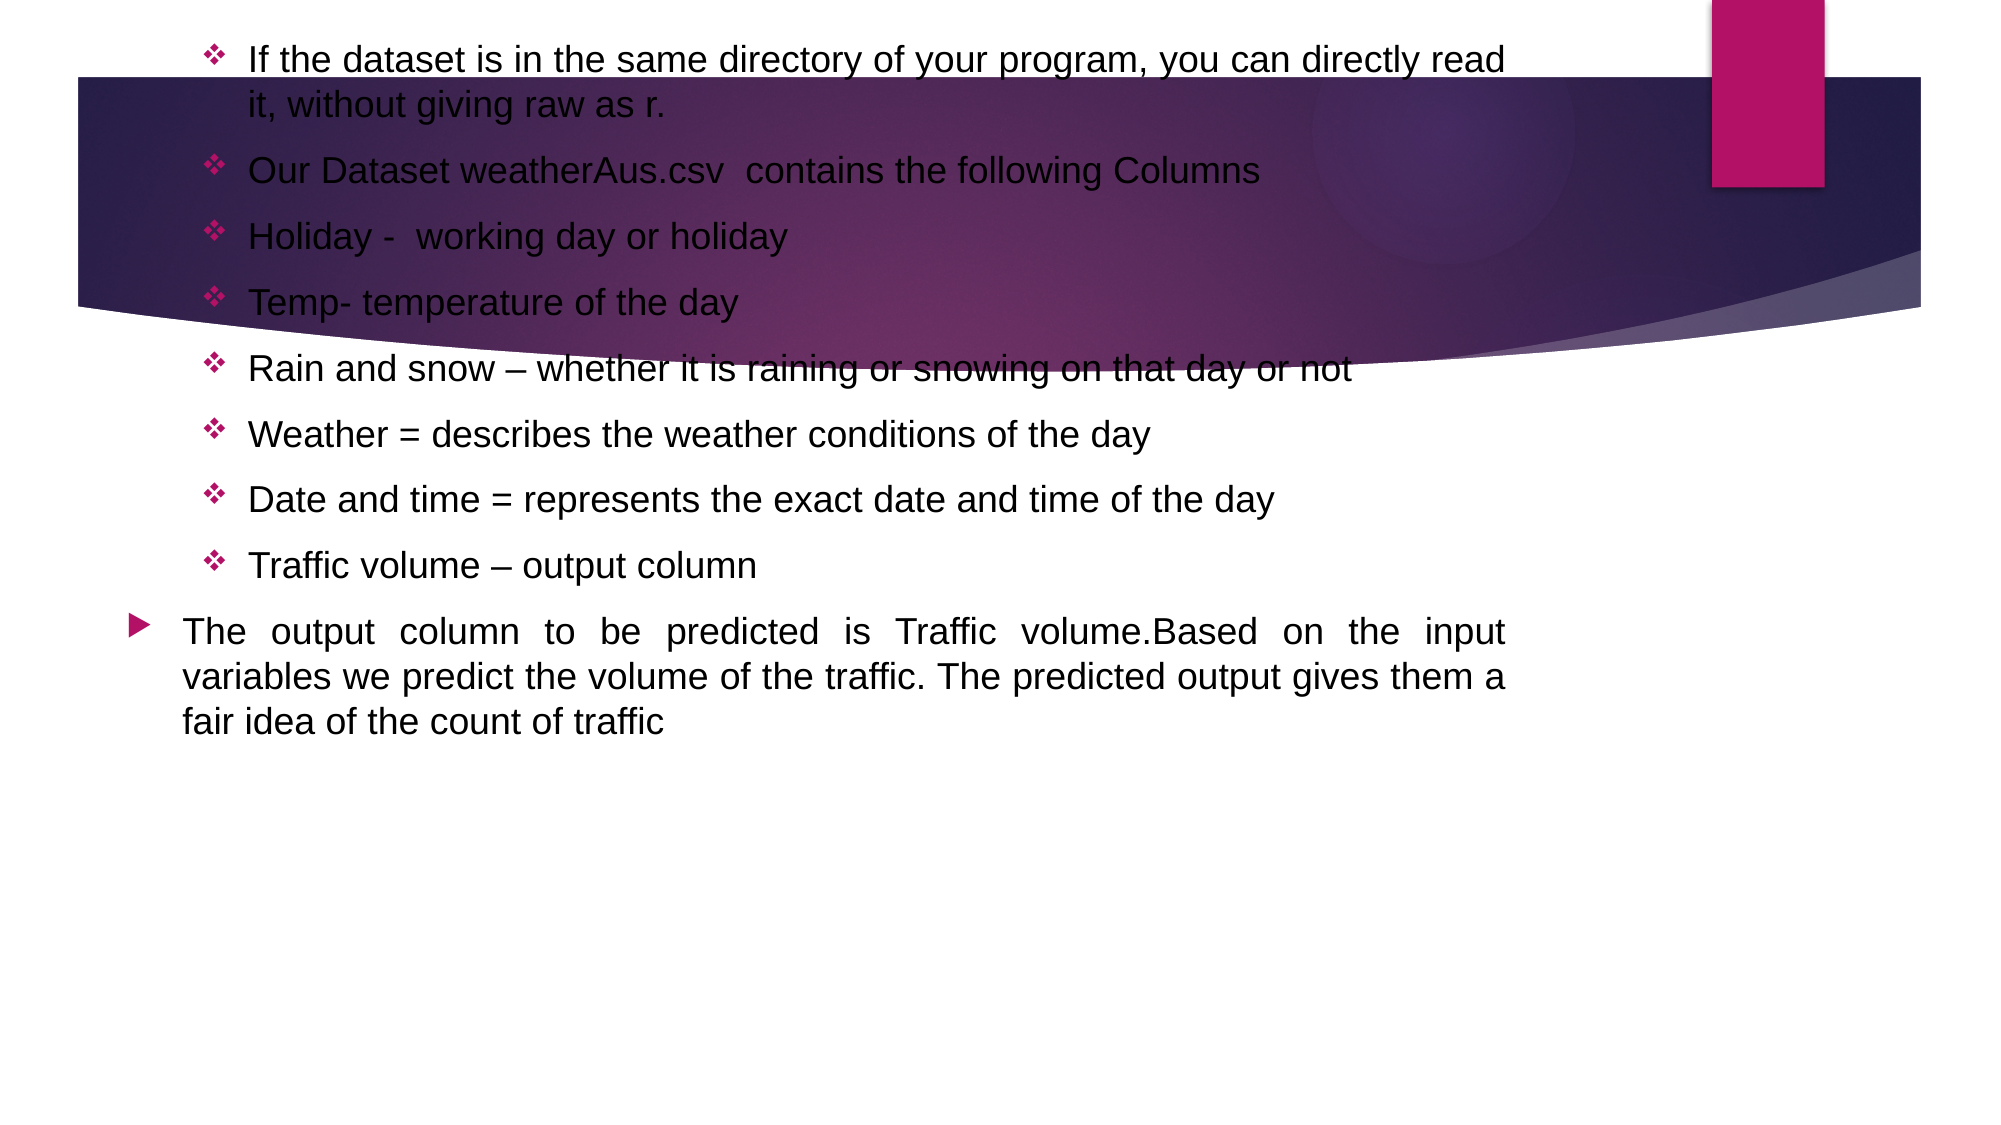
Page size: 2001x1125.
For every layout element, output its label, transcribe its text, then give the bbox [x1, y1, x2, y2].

list If the dataset is in the same directory of your program, you can directly read it, without giving raw as r. Our Dataset weatherAus.csv contains the following Columns Holiday - working day or holiday Temp- temperature of the day Rain and snow – whether it is raining or snowing on that day or not Weather = describes the weather conditions of the day Date and time = represents the exact date and time of the day Traffic volume – output column The output column to be predicted is Traffic volume.Based on the input variables we predict the volume of the traffic. The predicted output gives them a fair idea of the count of traffic [111, 27, 1522, 1067]
